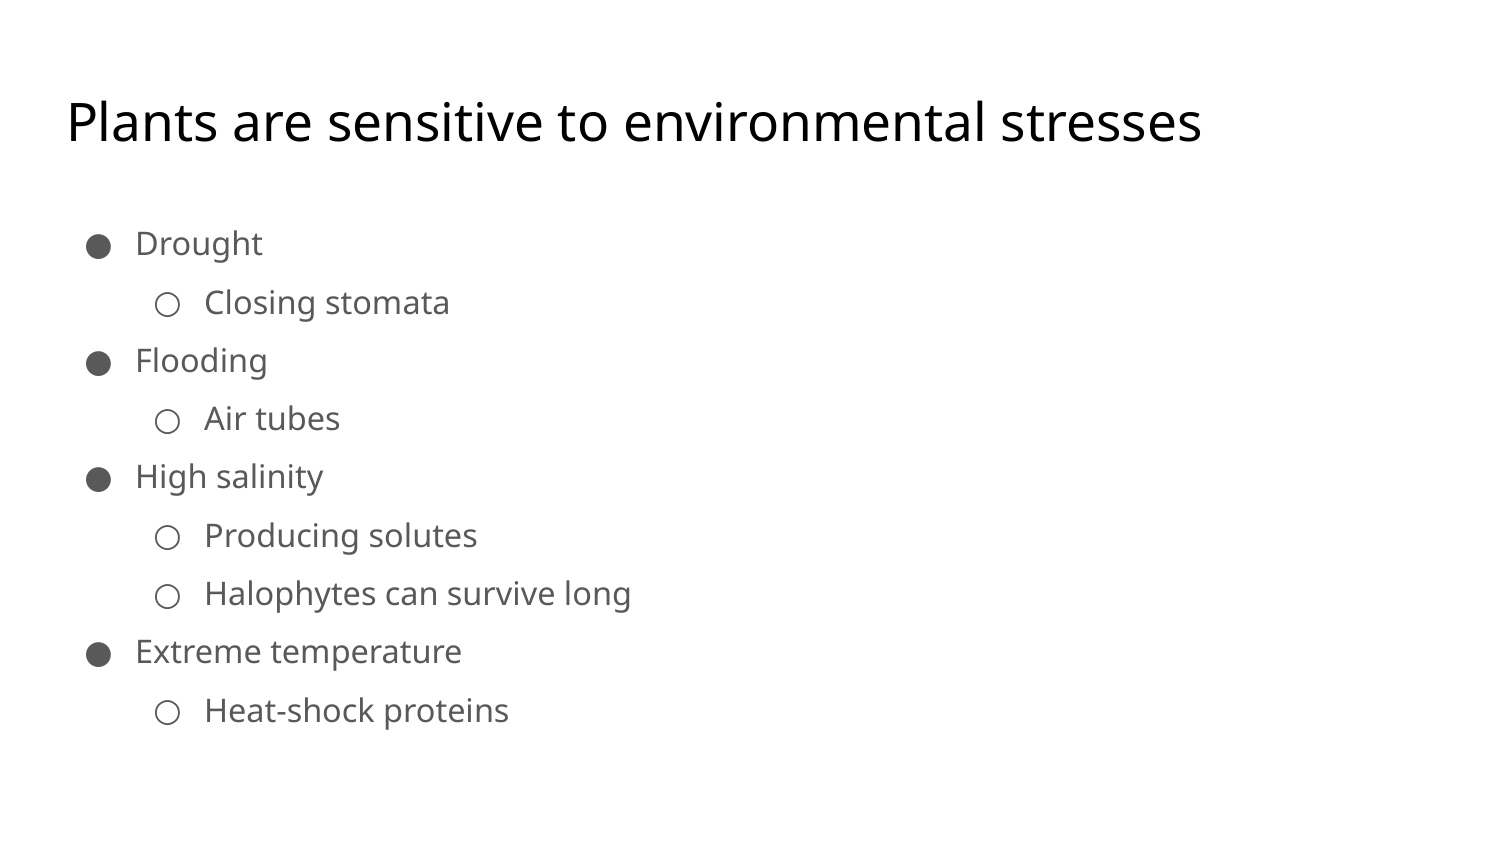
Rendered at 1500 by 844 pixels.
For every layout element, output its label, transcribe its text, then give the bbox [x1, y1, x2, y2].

list Drought Closing stomata Flooding Air tubes High salinity Producing solutes Halophytes can survive long Extreme temperature Heat-shock proteins [51, 189, 1449, 750]
title Plants are sensitive to environmental stresses [51, 72, 1449, 167]
